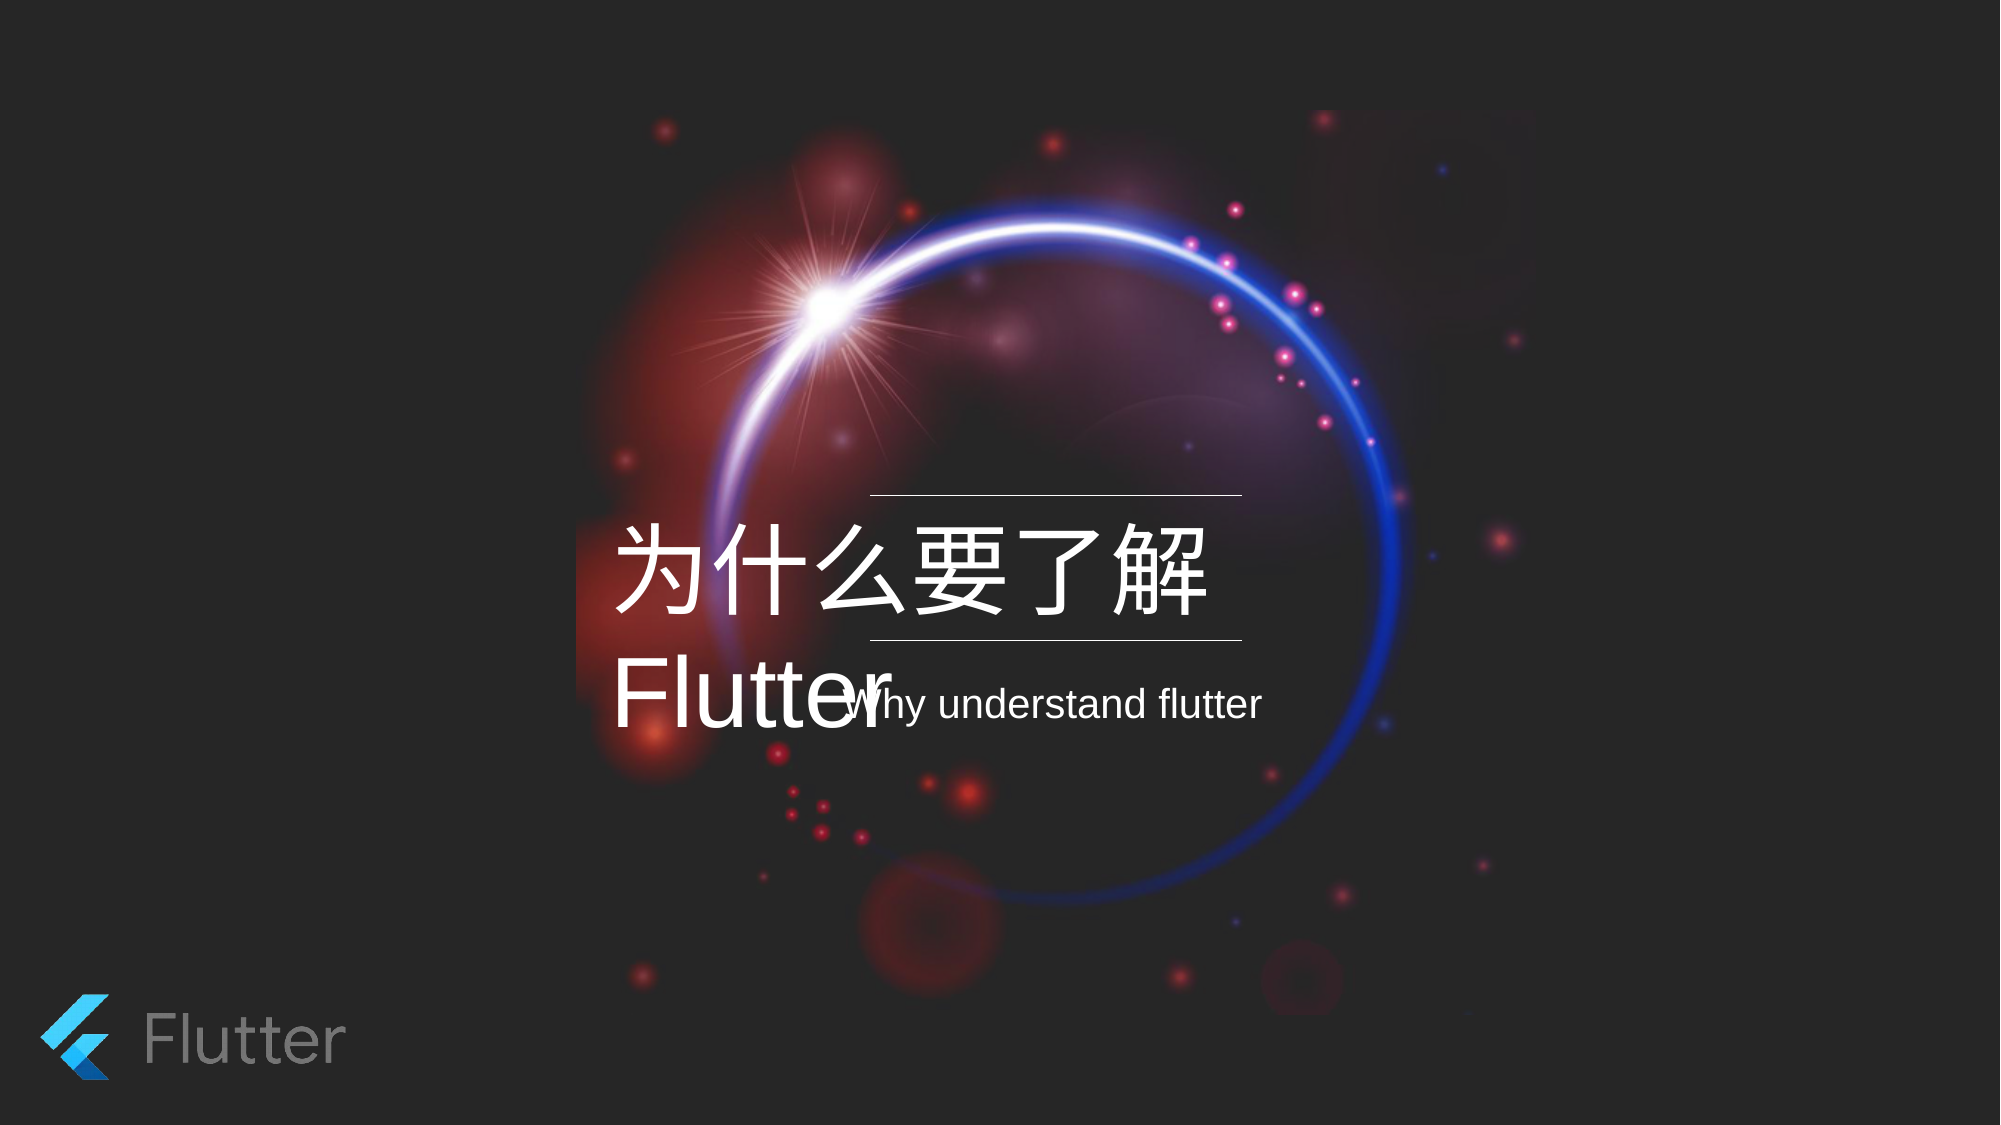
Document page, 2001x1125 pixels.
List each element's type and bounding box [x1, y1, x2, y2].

picture [40, 994, 346, 1080]
picture [576, 110, 1536, 1015]
